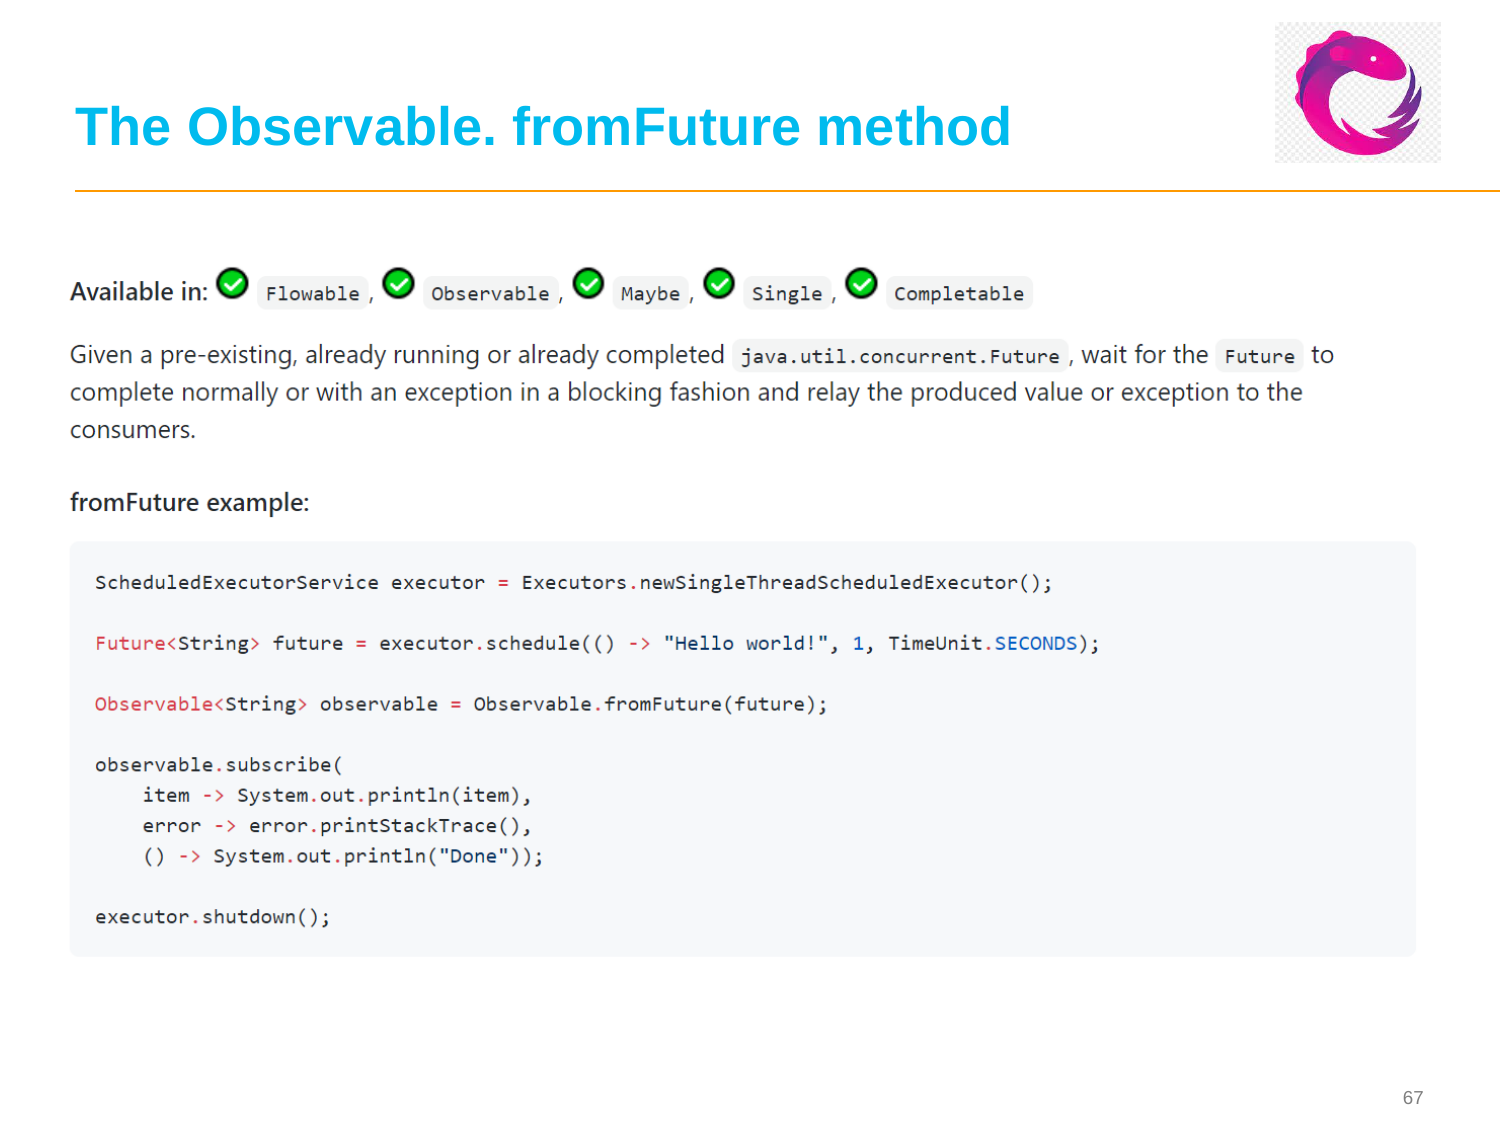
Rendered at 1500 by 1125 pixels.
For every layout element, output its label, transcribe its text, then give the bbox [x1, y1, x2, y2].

title The Observable. fromFuture method [75, 27, 1422, 157]
picture [49, 249, 1476, 979]
picture [1275, 22, 1441, 163]
